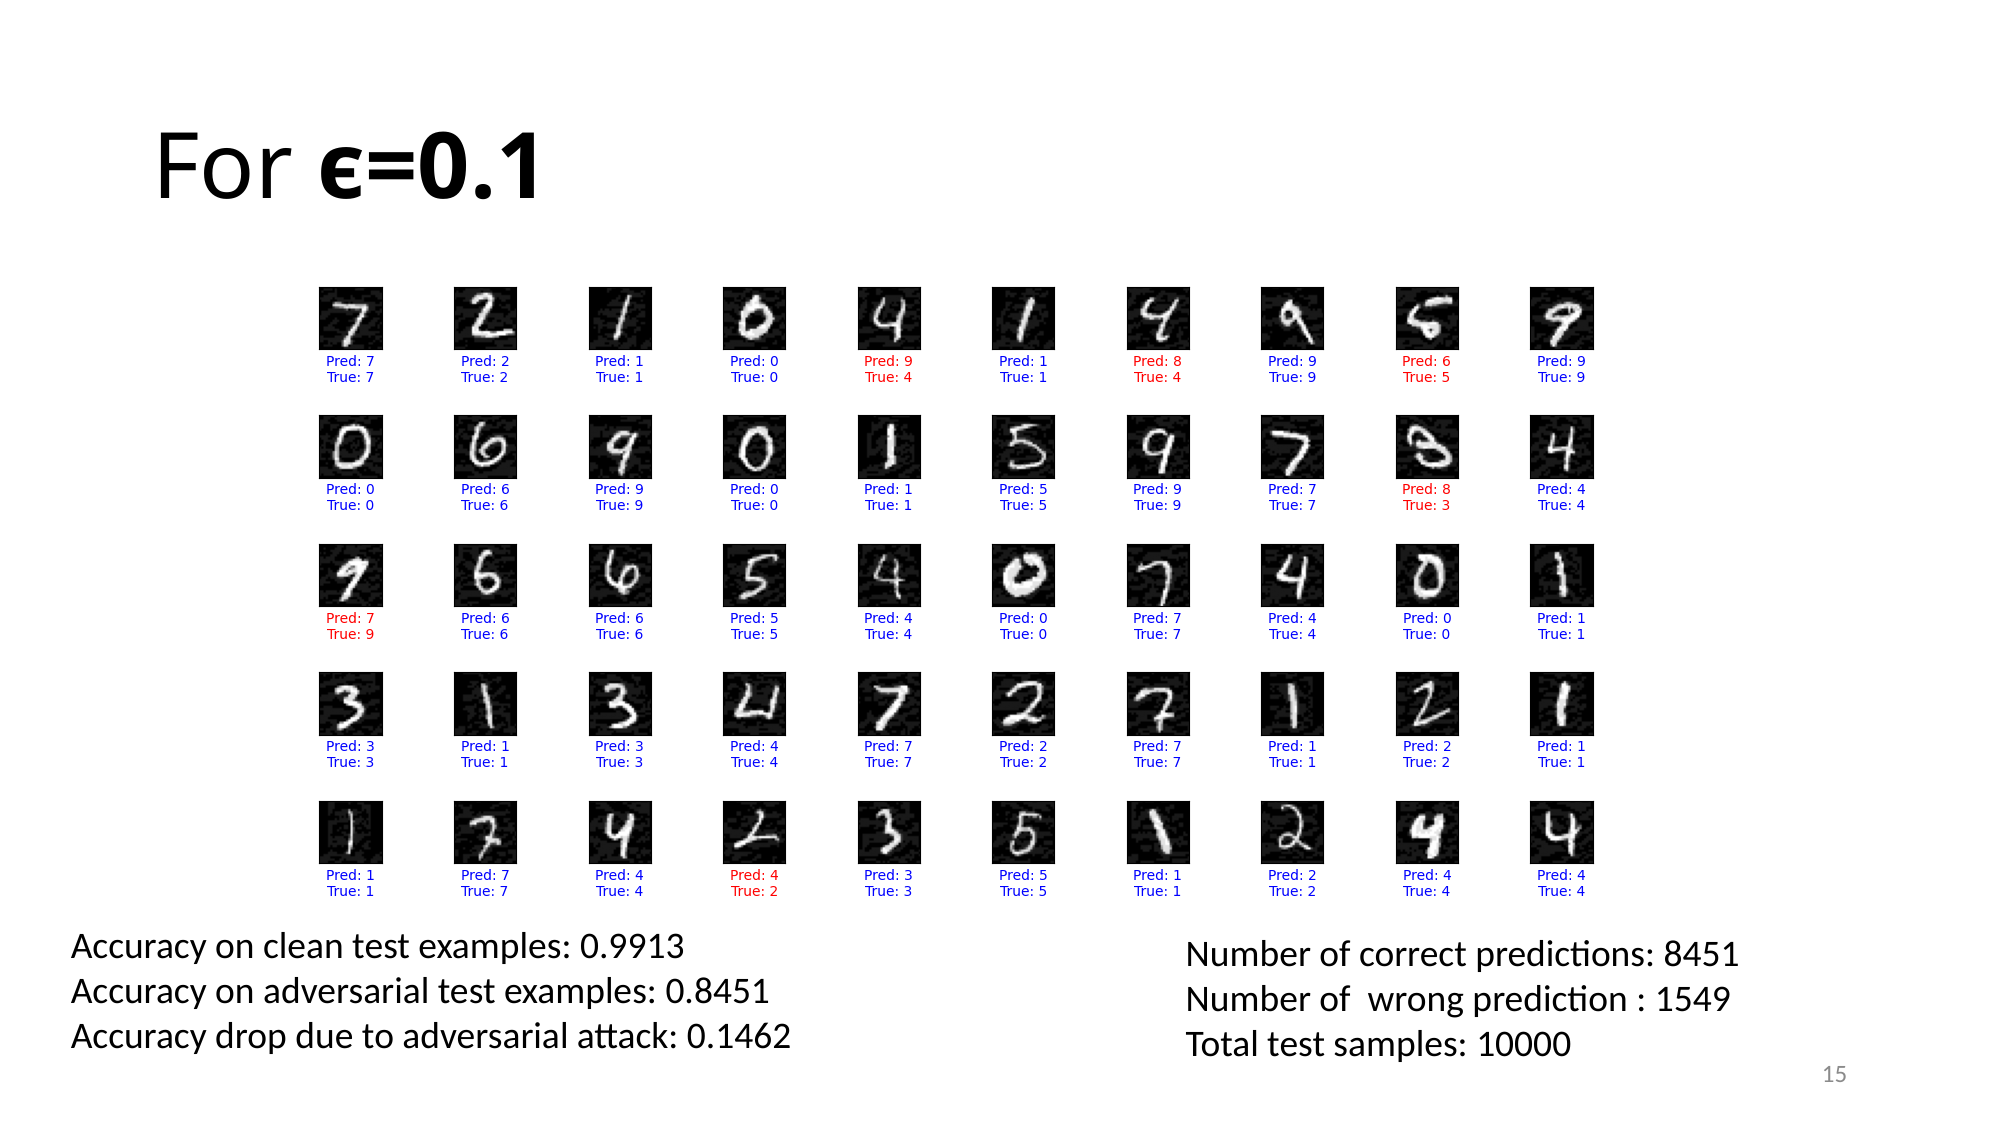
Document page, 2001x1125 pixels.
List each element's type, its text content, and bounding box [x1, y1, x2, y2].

text_box Accuracy on clean test examples: 0.9913 Accuracy on adversarial test examples: 0.8451 Accuracy drop due to adversarial attack: 0.1462 [55, 913, 1057, 1064]
title For ϵ=0.1 [137, 59, 1863, 278]
text_box Number of correct predictions: 8451 Number of wrong prediction : 1549 Total test samples: 10000 [1170, 921, 2000, 1071]
slide_number 15 [1412, 1071, 1863, 1103]
picture [273, 271, 1614, 918]
